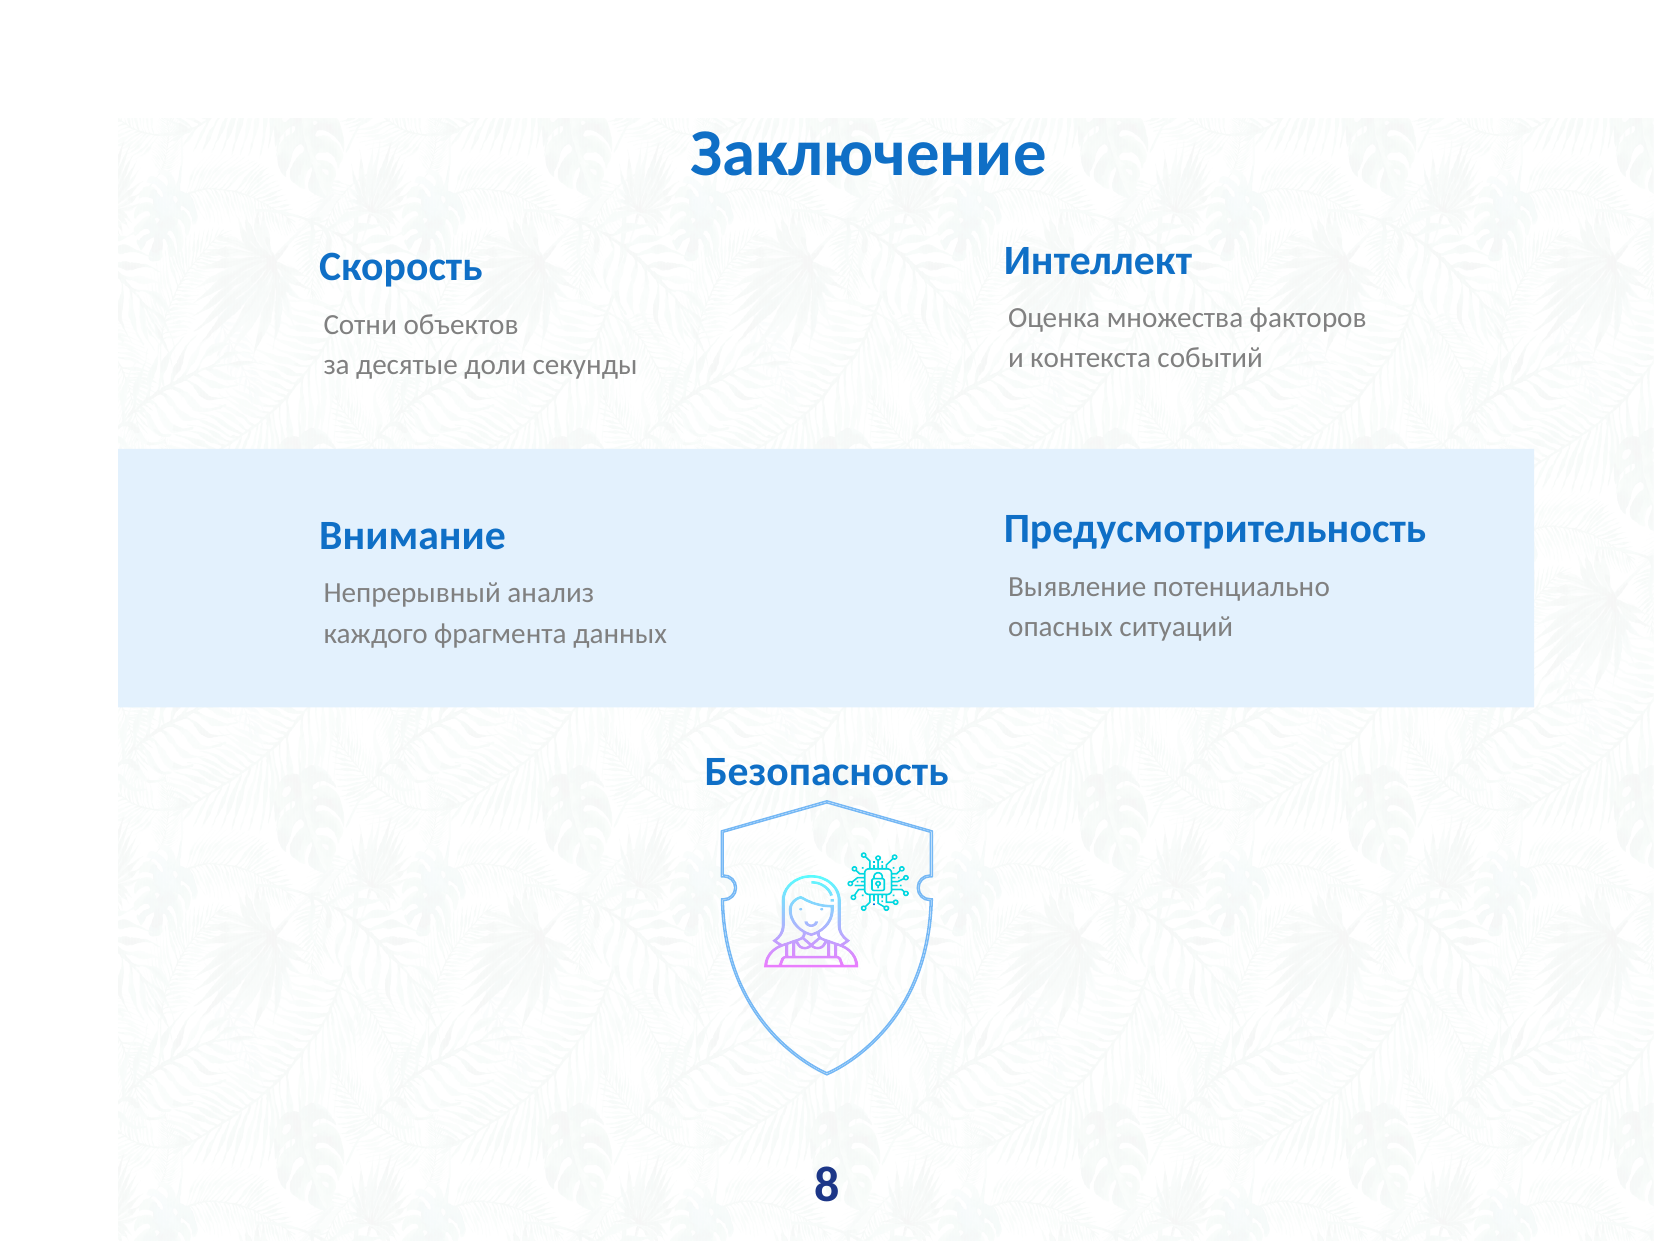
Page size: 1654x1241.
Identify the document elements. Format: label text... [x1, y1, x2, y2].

text_box [721, 802, 933, 1075]
text_box Оценка множества факторов и контекста событий [993, 285, 1416, 381]
text_box Интеллект [988, 225, 1412, 290]
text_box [755, 850, 912, 969]
picture [118, 118, 1654, 1241]
text_box Предусмотрительность [988, 493, 1453, 559]
text_box Скорость [304, 231, 727, 297]
text_box Выявление потенциально опасных ситуаций [993, 559, 1416, 650]
text_box Внимание [304, 500, 727, 565]
text_box [118, 448, 1535, 708]
text_box Заключение [219, 100, 1519, 197]
text_box 8 [767, 1121, 886, 1241]
text_box Безопасность [615, 736, 1039, 802]
text_box Сотни объектов за десятые доли секунды [308, 292, 732, 388]
text_box Непрерывный анализ каждого фрагмента данных [308, 561, 732, 657]
